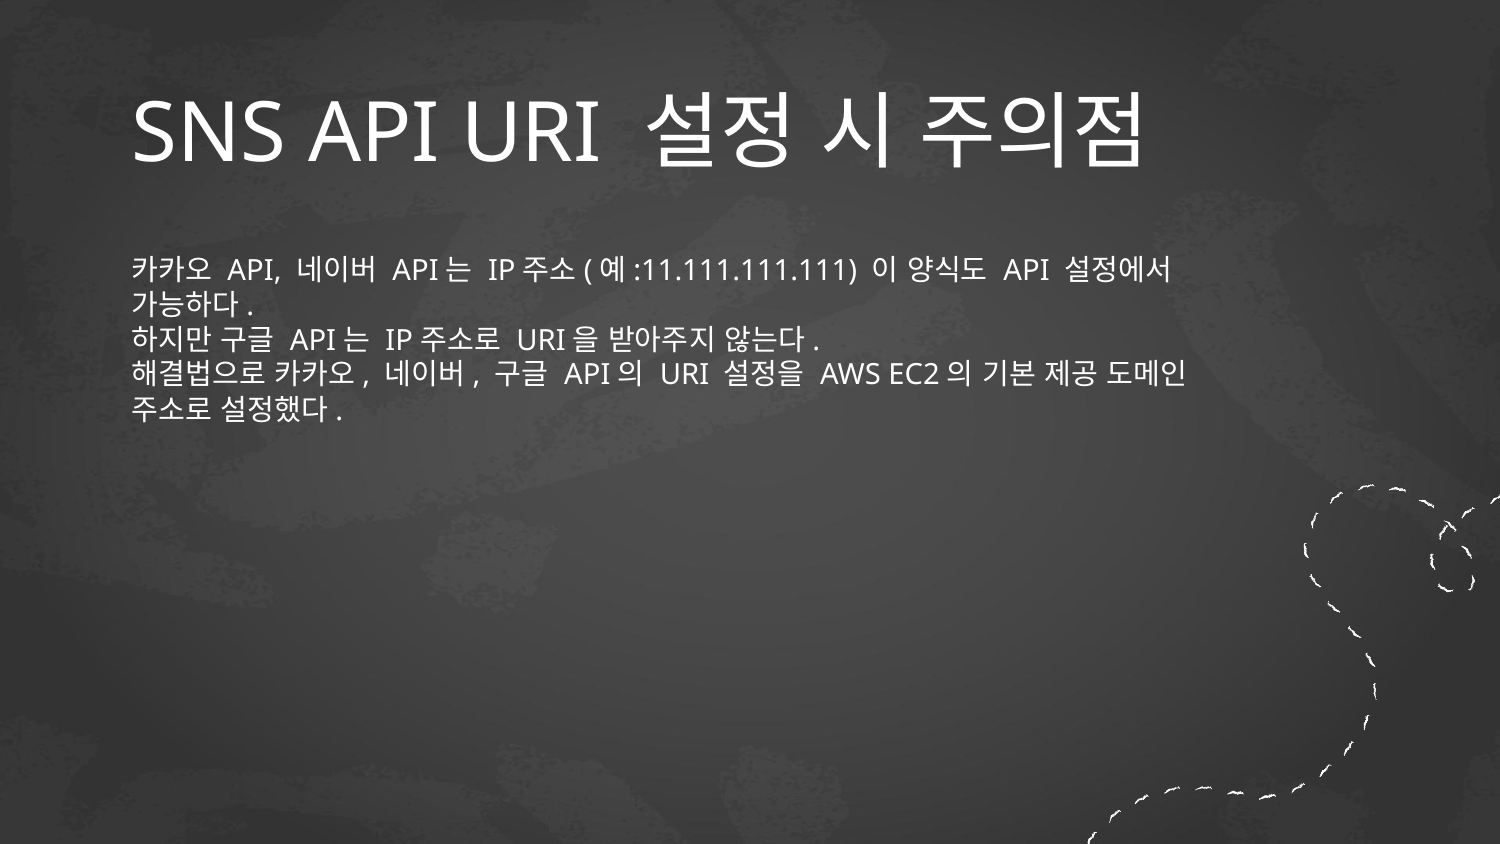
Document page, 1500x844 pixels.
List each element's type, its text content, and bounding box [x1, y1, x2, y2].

text_box 카카오 API, 네이버 API는 IP주소(예:11.111.111.111) 이 양식도 API 설정에서 가능하다. 하지만 구글 API는 IP주소로 URI을 받아주지 않는다. 해결법으로 카카오, 네이버, 구글 API의 URI 설정을 AWS EC2의 기본 제공 도메인 주소로 설정했다. [114, 244, 1282, 433]
title SNS API URI 설정 시 주의점 [116, 88, 1384, 167]
picture [0, 0, 1500, 844]
